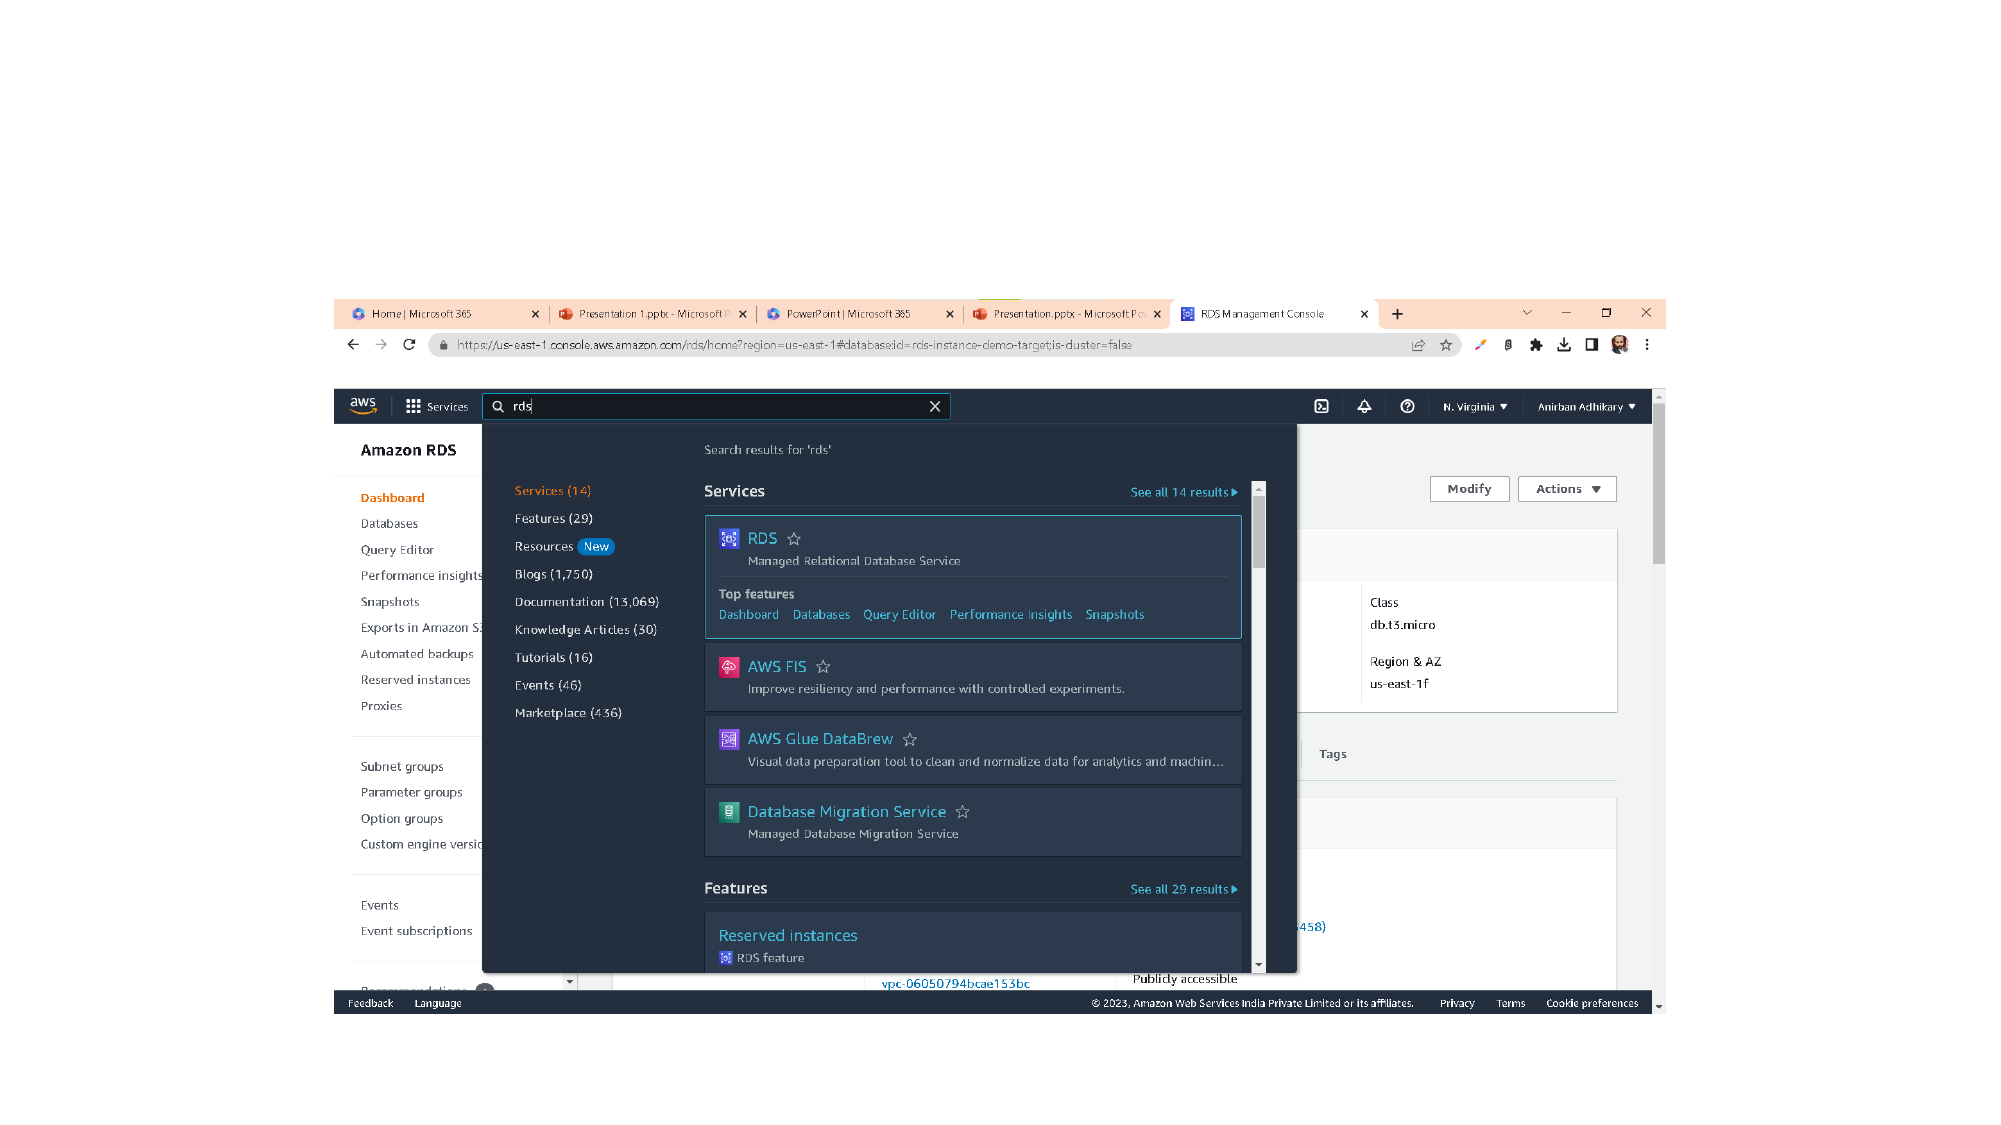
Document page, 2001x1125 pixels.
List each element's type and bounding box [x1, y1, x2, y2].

list [334, 299, 1666, 1014]
